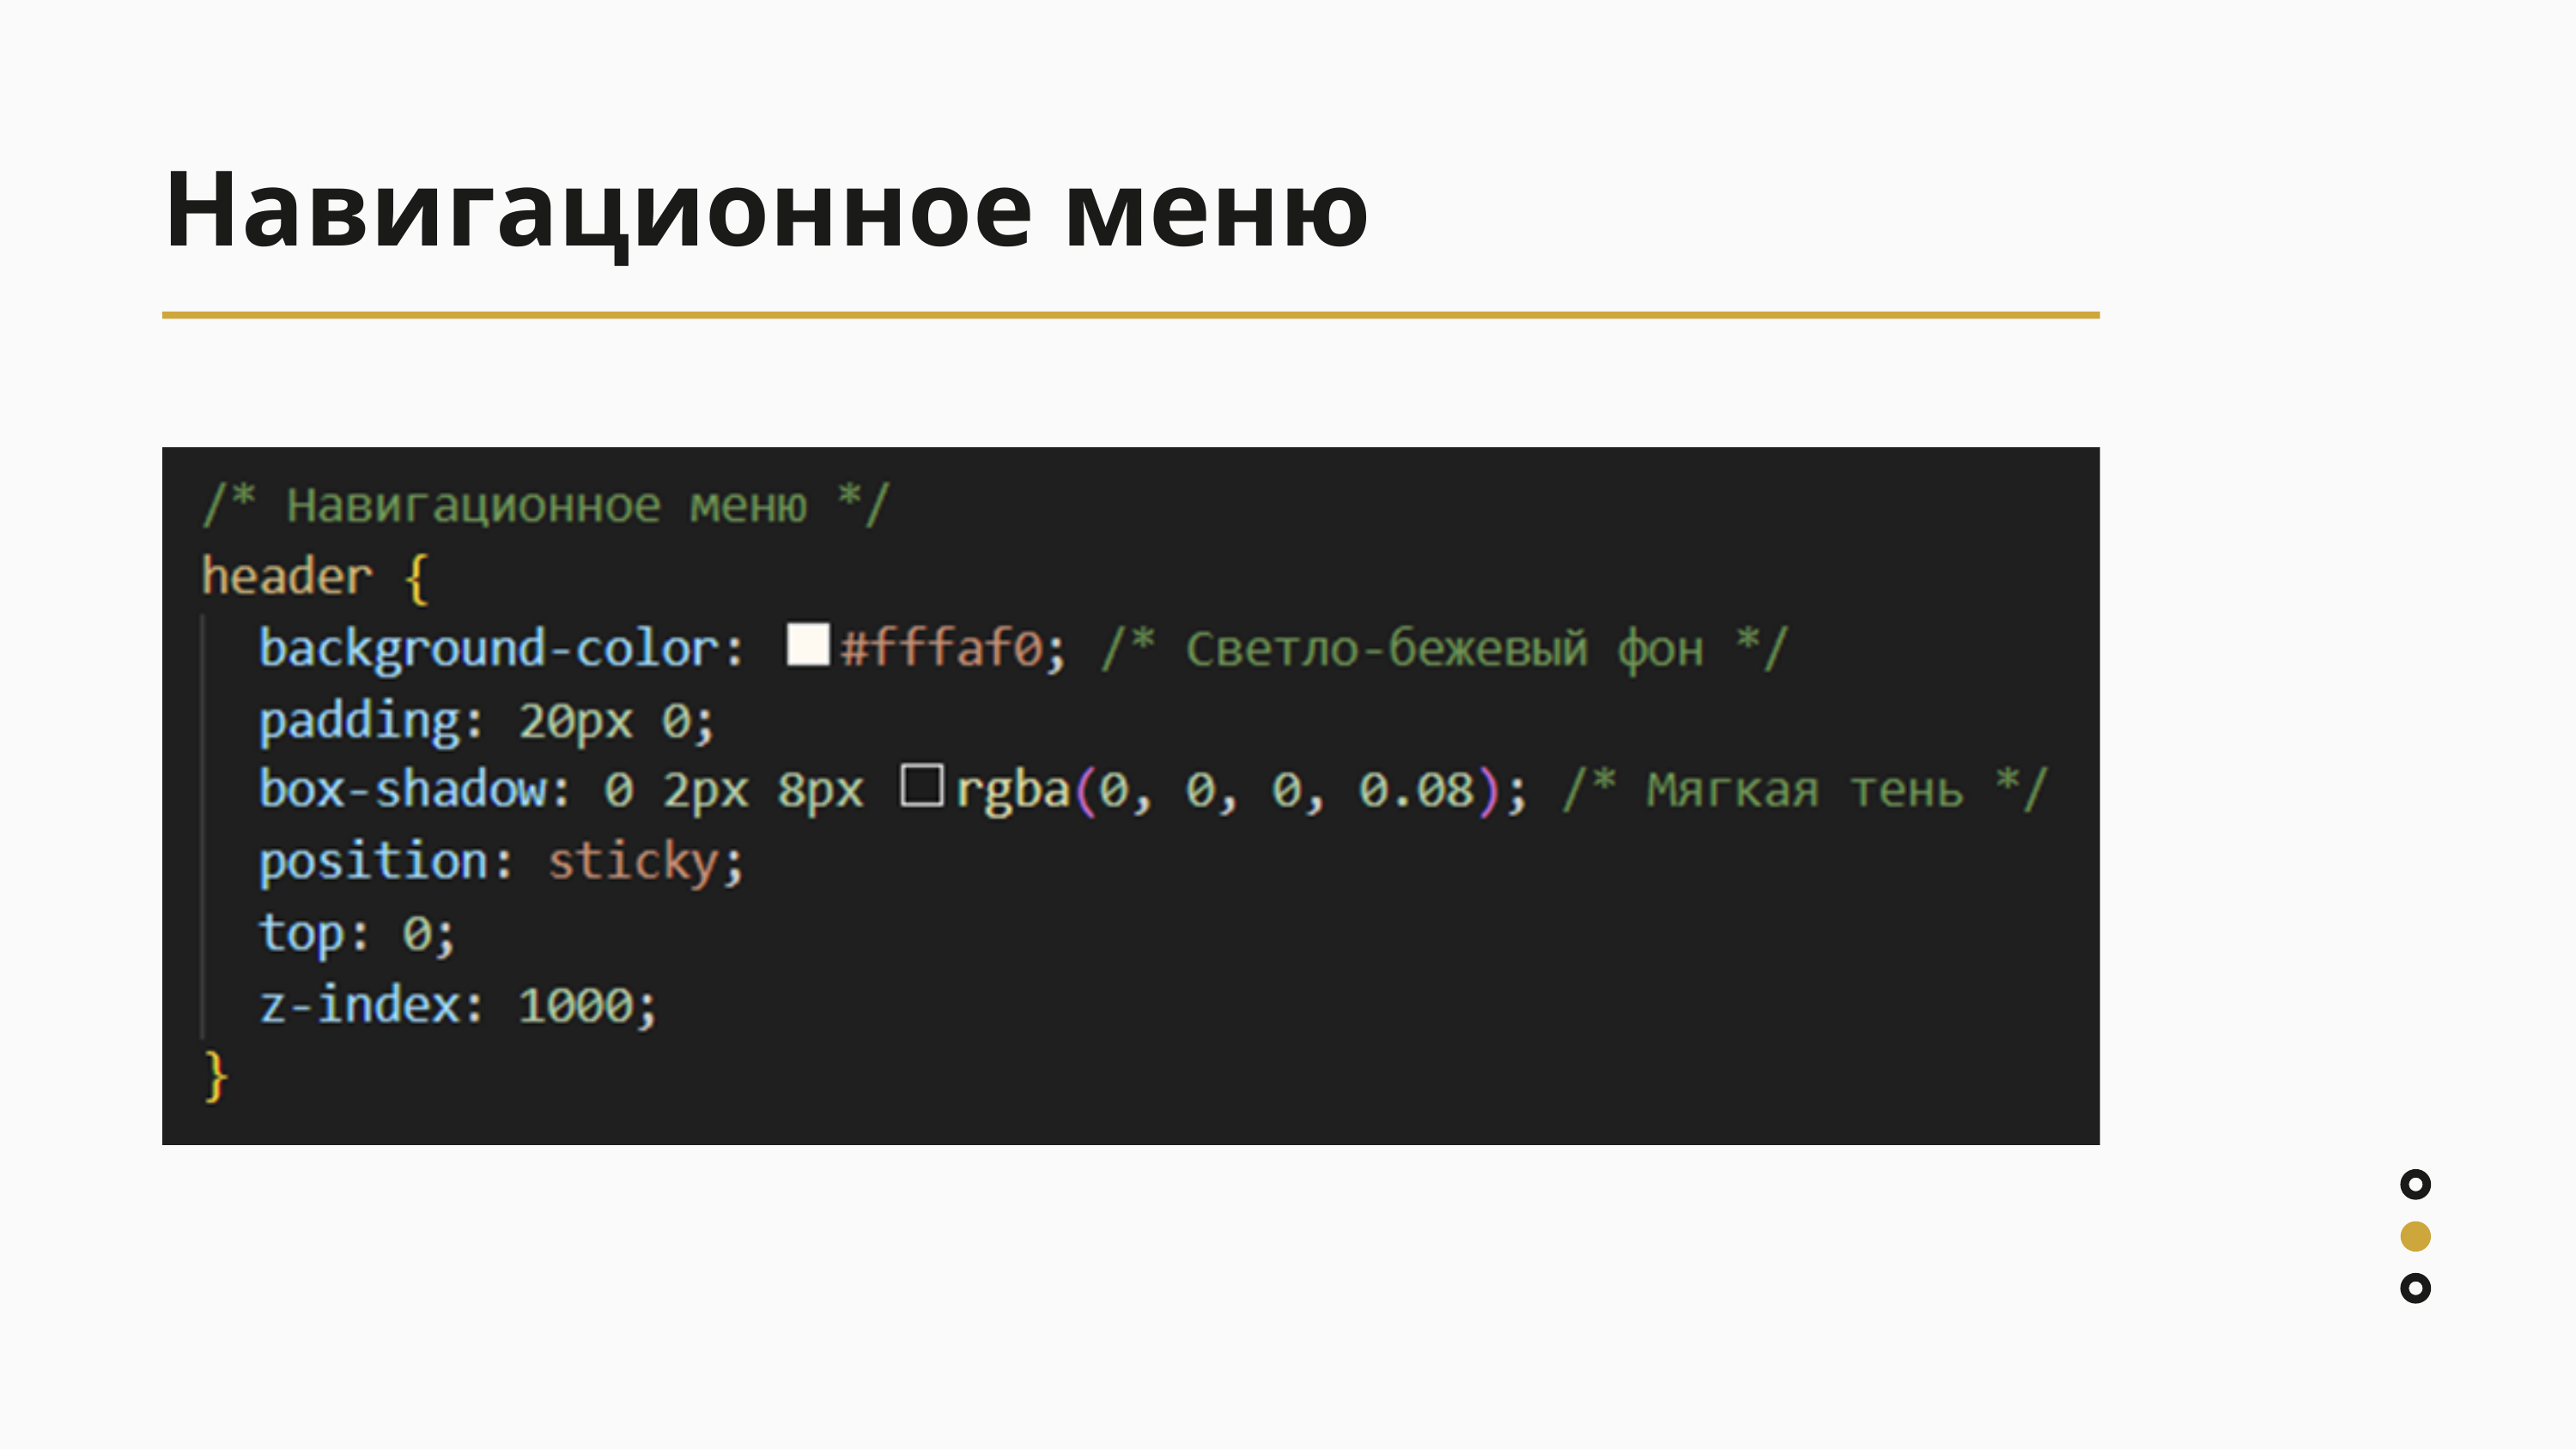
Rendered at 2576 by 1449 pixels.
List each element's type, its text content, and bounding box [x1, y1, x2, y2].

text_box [2348, 1221, 2483, 1252]
text_box Навигационное меню [161, 151, 1612, 267]
text_box [162, 311, 2100, 319]
text_box [162, 447, 2100, 1145]
